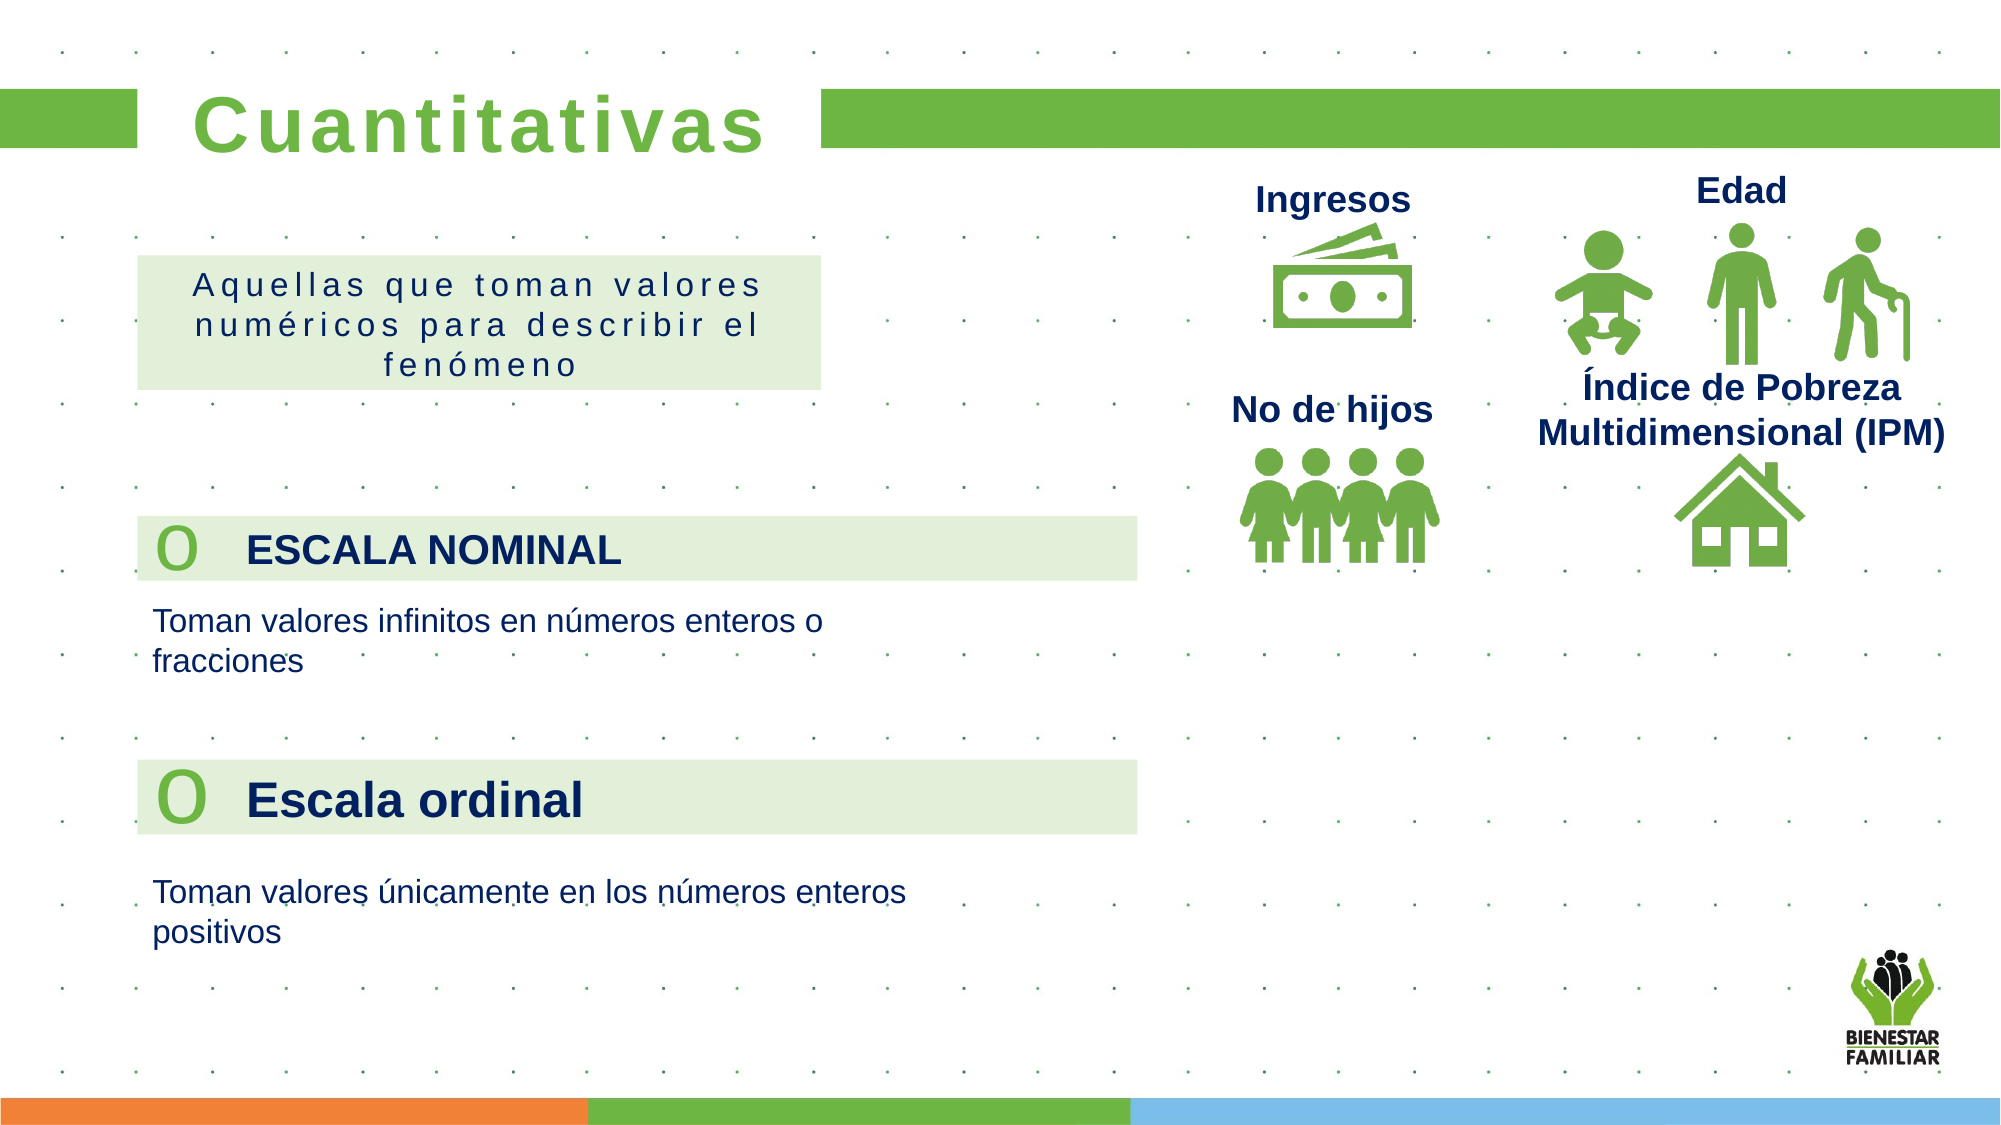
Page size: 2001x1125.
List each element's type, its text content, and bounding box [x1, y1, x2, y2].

text_box Cuantitativas [137, 66, 822, 176]
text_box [1528, 158, 1942, 355]
text_box [136, 59, 822, 173]
text_box Escala ordinal [137, 759, 1138, 835]
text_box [1219, 167, 1448, 354]
text_box [0, 88, 136, 149]
text_box Aquellas que toman valores numéricos para describir el fenómeno [137, 255, 822, 390]
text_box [1503, 355, 1981, 585]
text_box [1192, 377, 1473, 582]
text_box [822, 88, 2000, 149]
text_box Toman valores infinitos en números enteros o fracciones [137, 591, 1000, 687]
text_box Toman valores únicamente en los números enteros positivos [137, 862, 1000, 957]
picture [0, 0, 2001, 1125]
text_box ESCALA NOMINAL [137, 515, 1138, 581]
